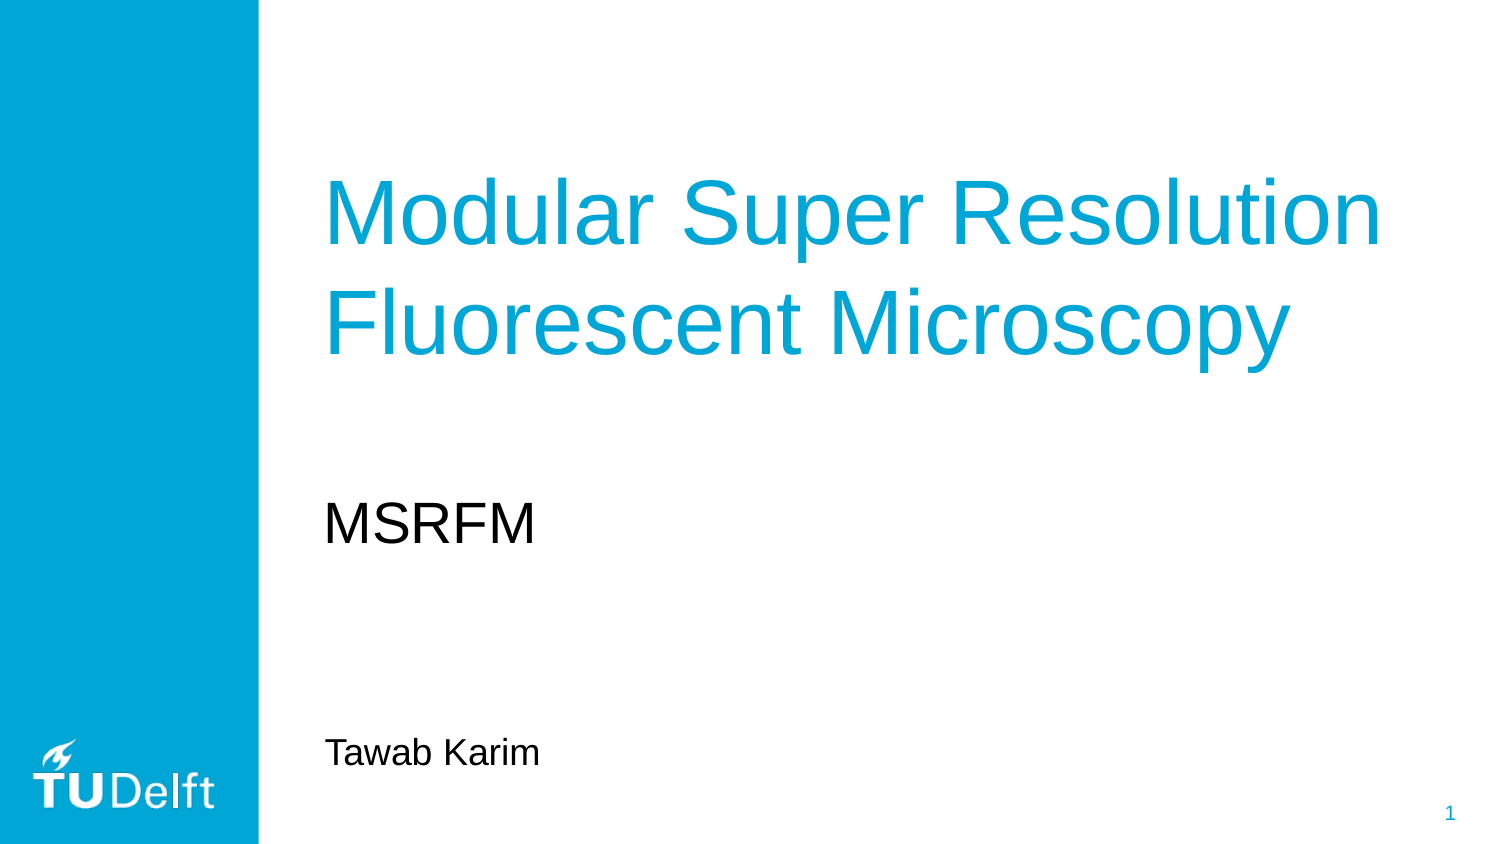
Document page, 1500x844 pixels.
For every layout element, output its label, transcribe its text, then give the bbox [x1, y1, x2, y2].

text_box Tawab Karim [309, 720, 556, 781]
subtitle MSRFM [308, 478, 1275, 694]
title Modular Super Resolution Fluorescent Microscopy [308, 82, 1413, 443]
